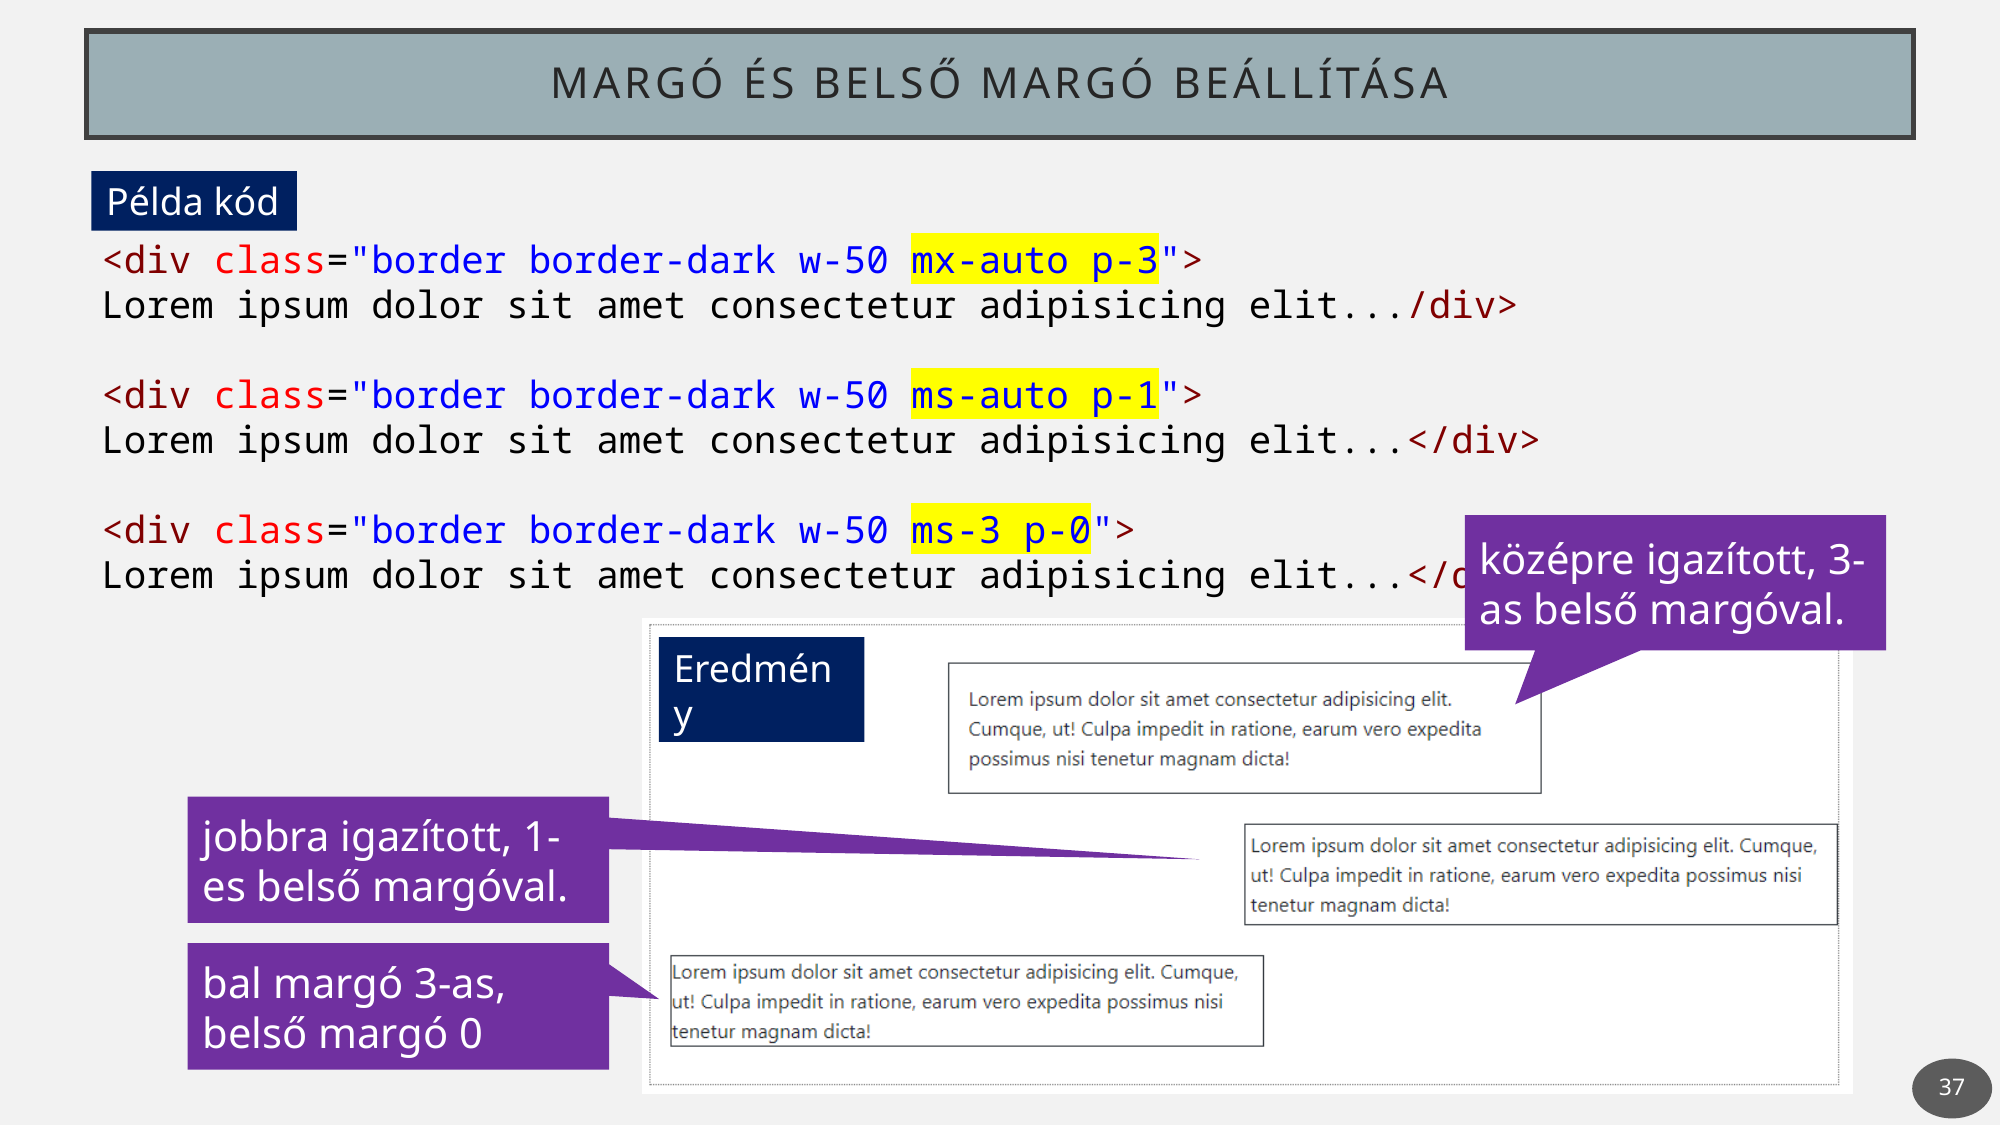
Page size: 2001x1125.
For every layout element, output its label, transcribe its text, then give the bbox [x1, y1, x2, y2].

text_box jobbra igazított, 1-es belső margóval. [186, 795, 642, 924]
picture [642, 618, 1853, 1094]
slide_number 37 [1912, 1058, 1993, 1119]
text_box bal margó 3-as, belső margó 0 [186, 942, 642, 1071]
text_box Példa kód [91, 171, 297, 231]
text_box <div class="border border-dark w-50 mx-auto p-3"> Lorem ipsum dolor sit amet consectetur adipisicing elit.../div> <div class="border border-dark w-50 ms-auto p-1"> Lorem ipsum dolor sit amet consectetur adipisicing elit...</div> <div class="border border-dark w-50 ms-3 p-0"> Lorem ipsum dolor sit amet consectetur adipisicing elit...</div> [86, 228, 1887, 604]
title Margó és belső margó beállítása [84, 28, 1916, 140]
text_box középre igazított, 3-as belső margóval. [1463, 514, 1888, 652]
